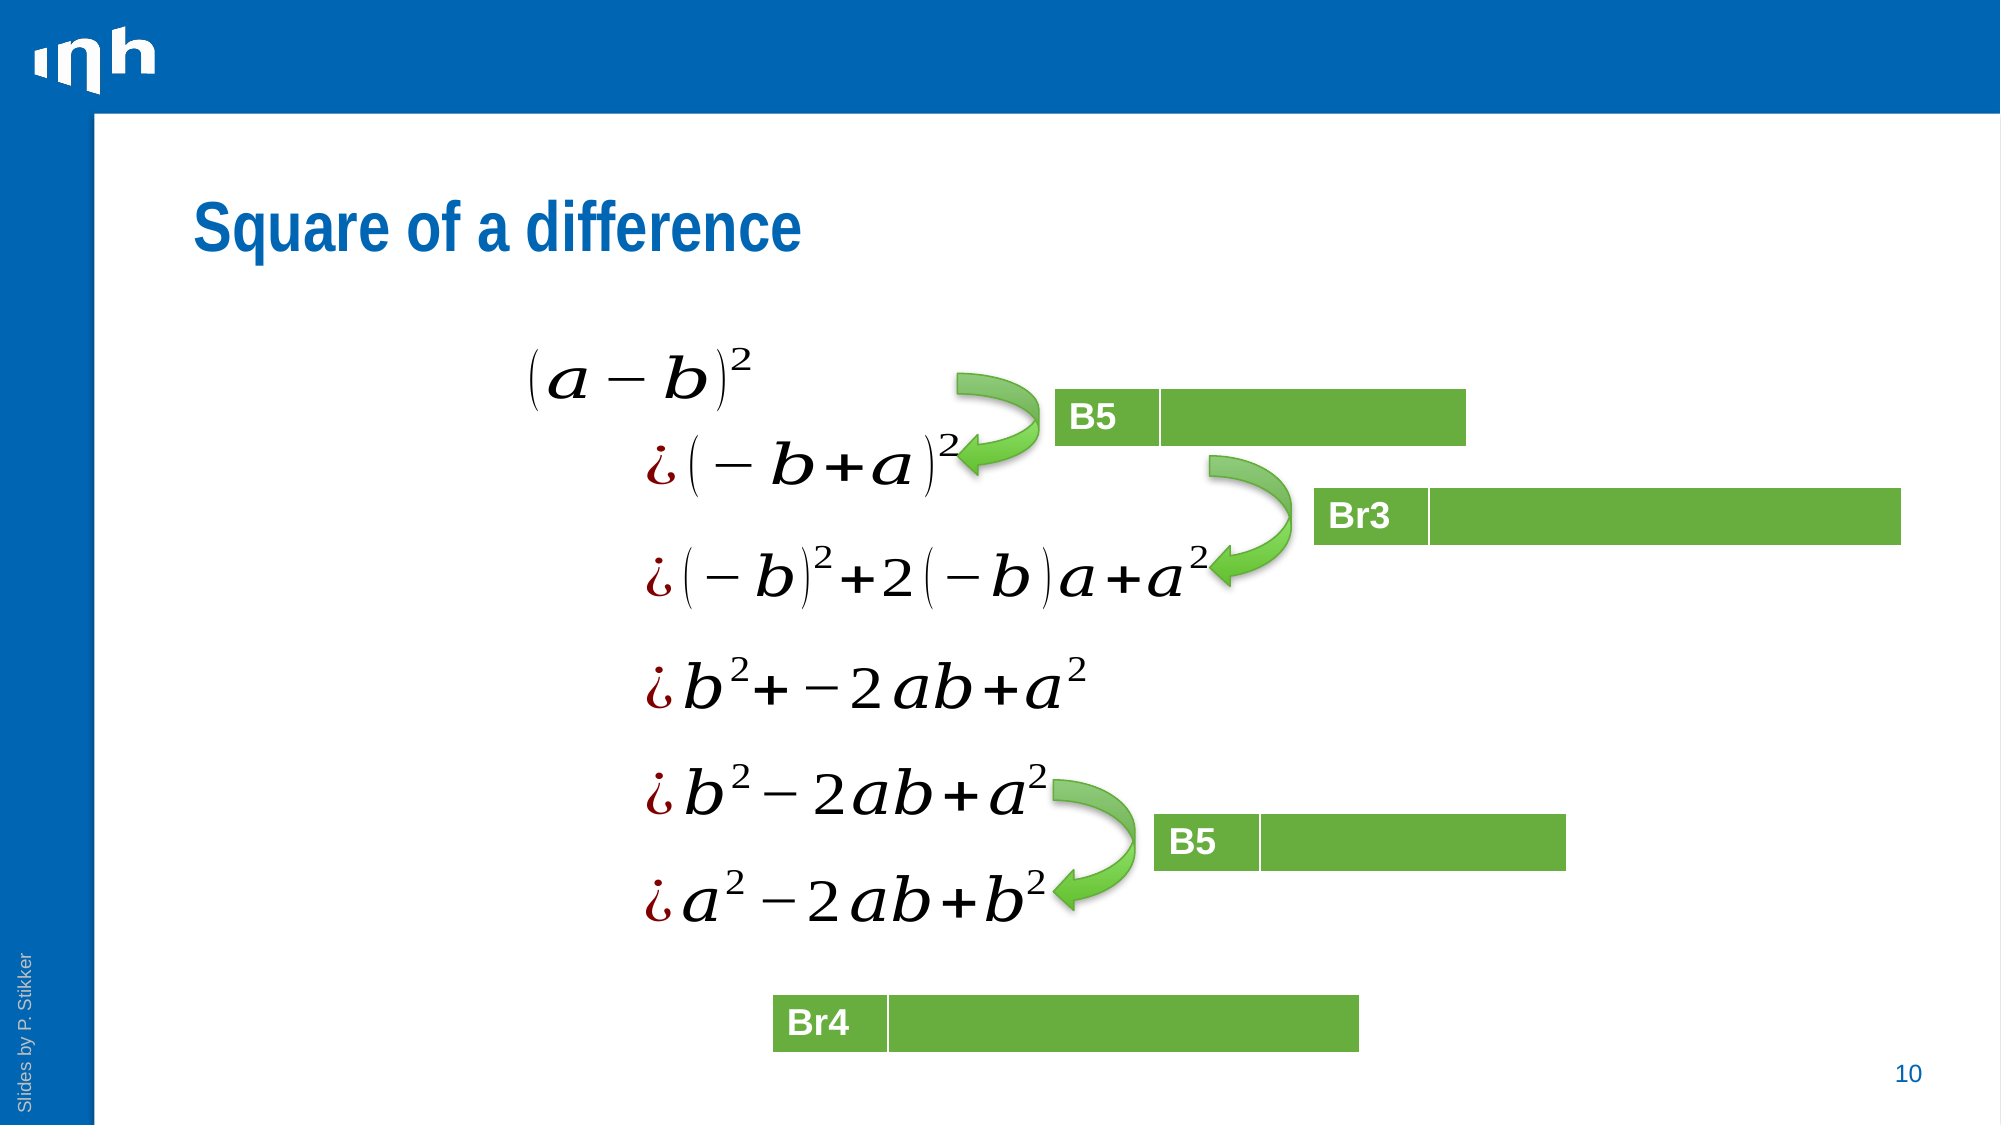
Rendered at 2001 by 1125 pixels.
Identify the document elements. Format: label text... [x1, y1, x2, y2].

text_box [956, 372, 1040, 476]
slide_number 10 [1471, 1042, 1938, 1103]
text_box [1208, 455, 1292, 588]
text_box [1052, 779, 1136, 912]
picture [23, 7, 166, 114]
title Square of a difference [178, 172, 1867, 276]
